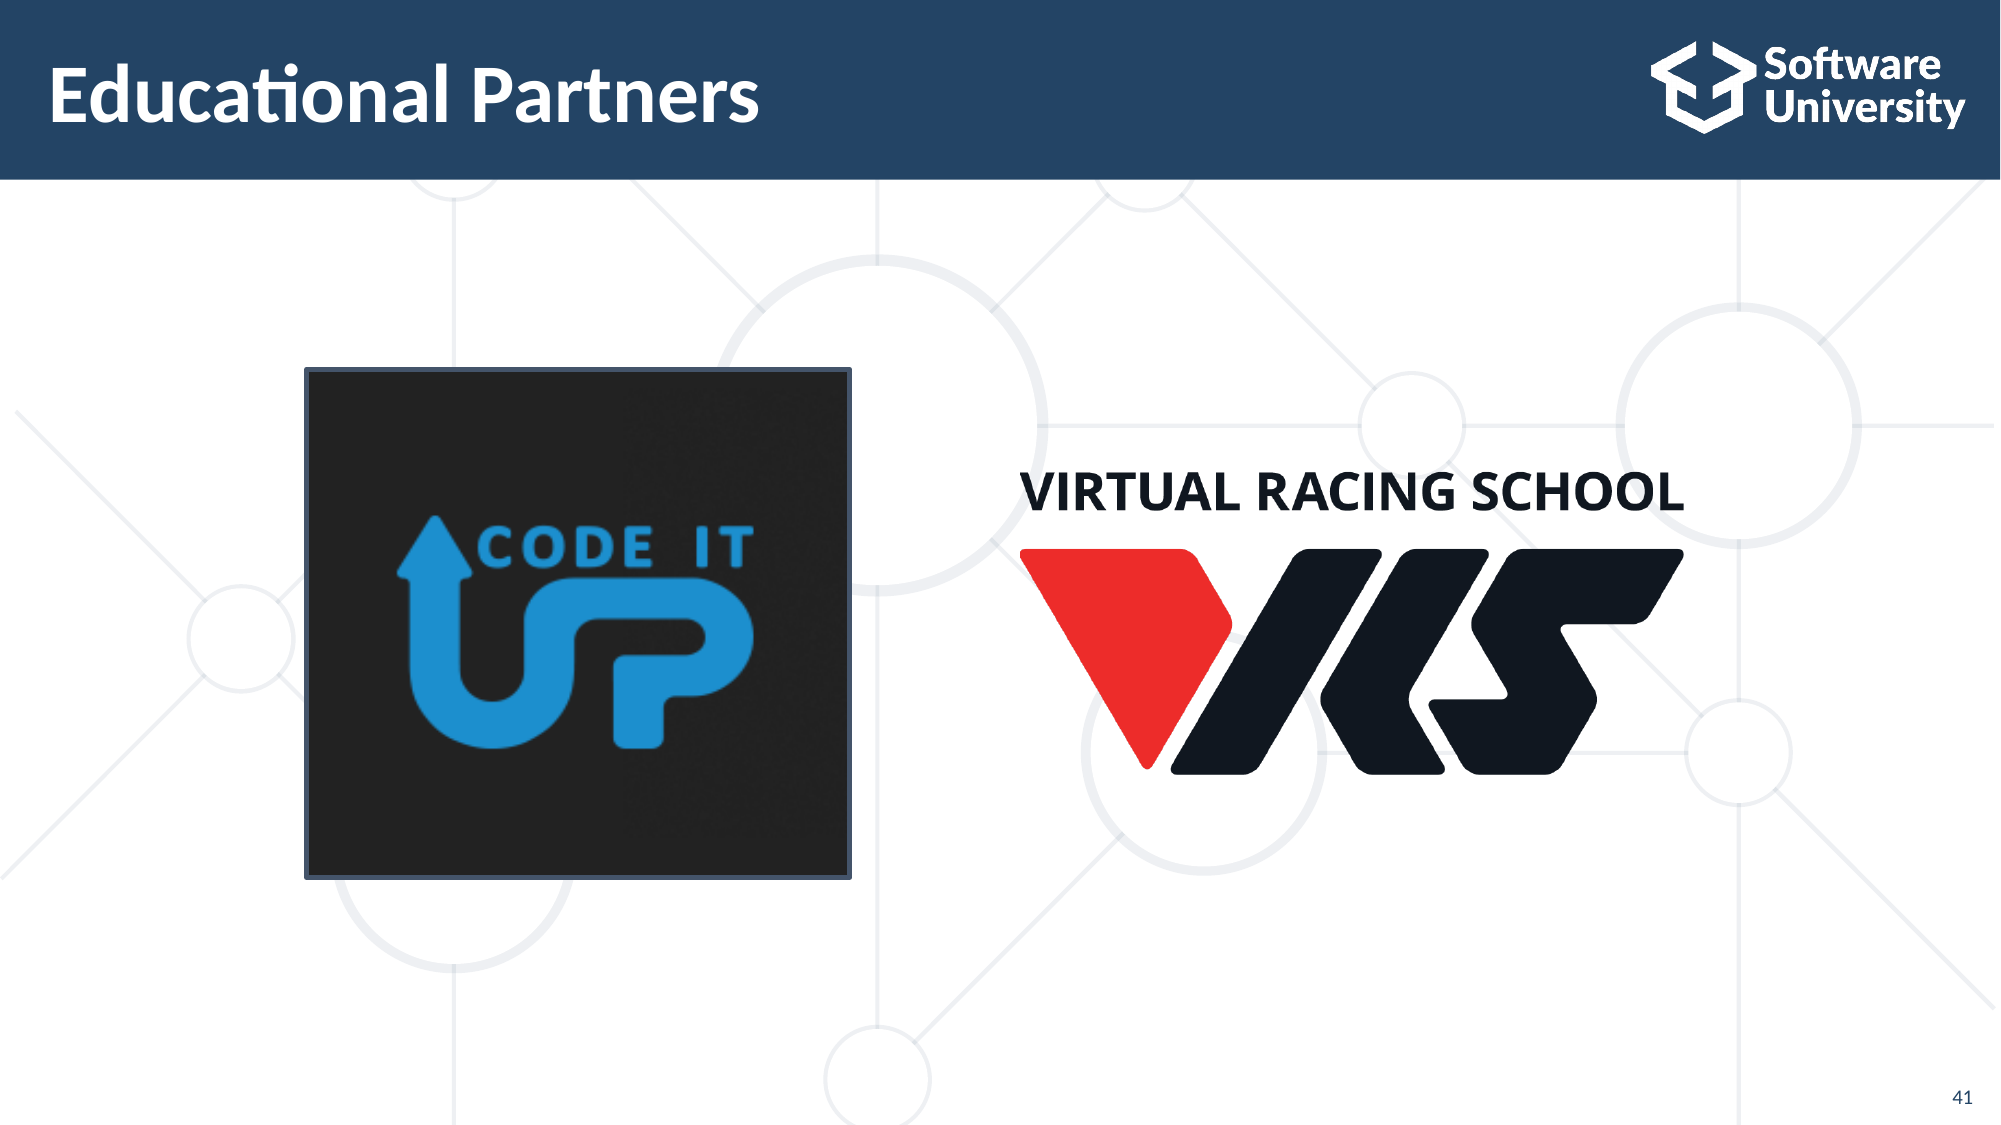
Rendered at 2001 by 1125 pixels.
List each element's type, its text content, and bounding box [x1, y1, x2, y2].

picture [308, 371, 848, 876]
picture [1020, 295, 1685, 951]
title Educational Partners [31, 16, 1625, 162]
slide_number 41 [1927, 1067, 1989, 1117]
picture [1651, 41, 1966, 134]
